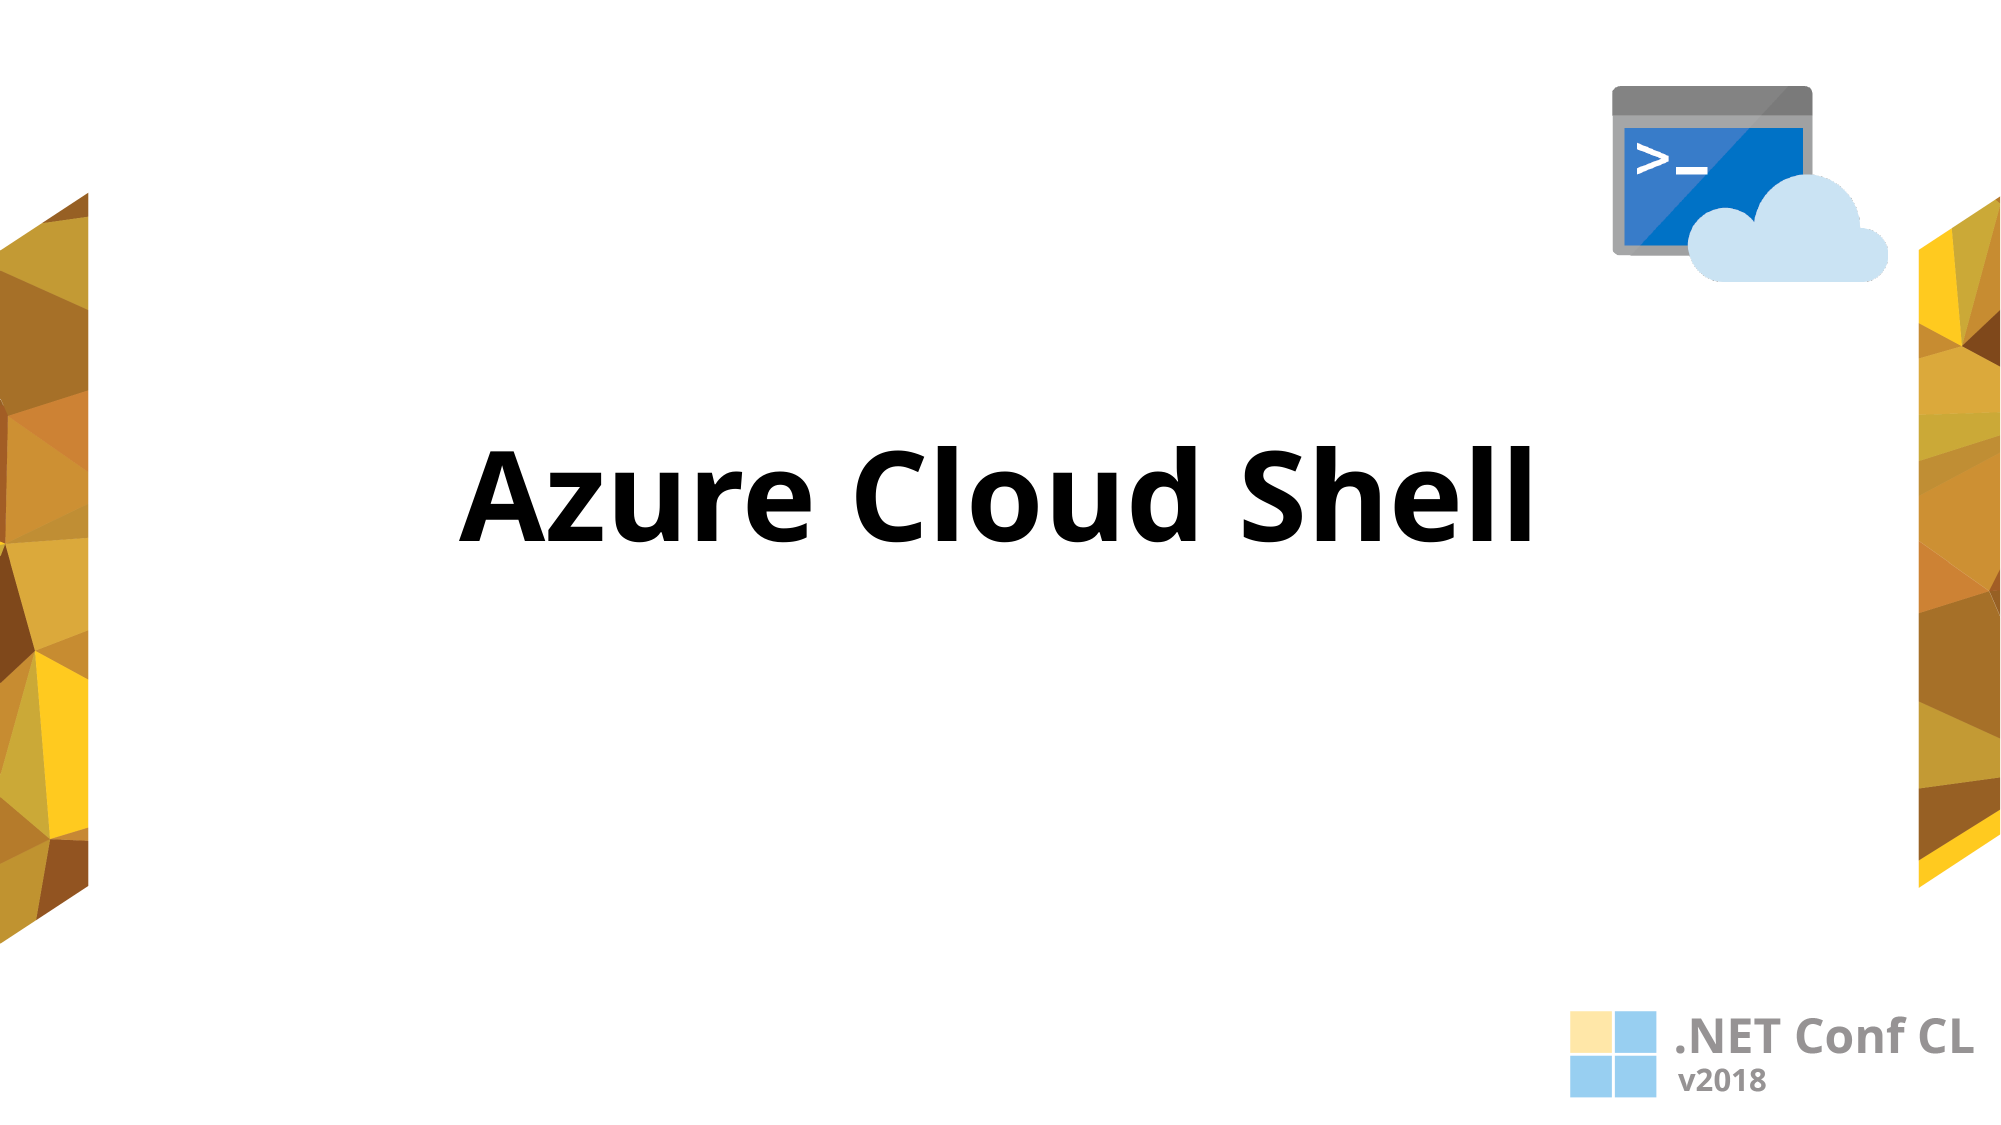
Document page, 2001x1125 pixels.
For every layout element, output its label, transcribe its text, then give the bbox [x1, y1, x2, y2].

title Azure Cloud Shell [249, 184, 1750, 576]
picture [0, 0, 2001, 1125]
